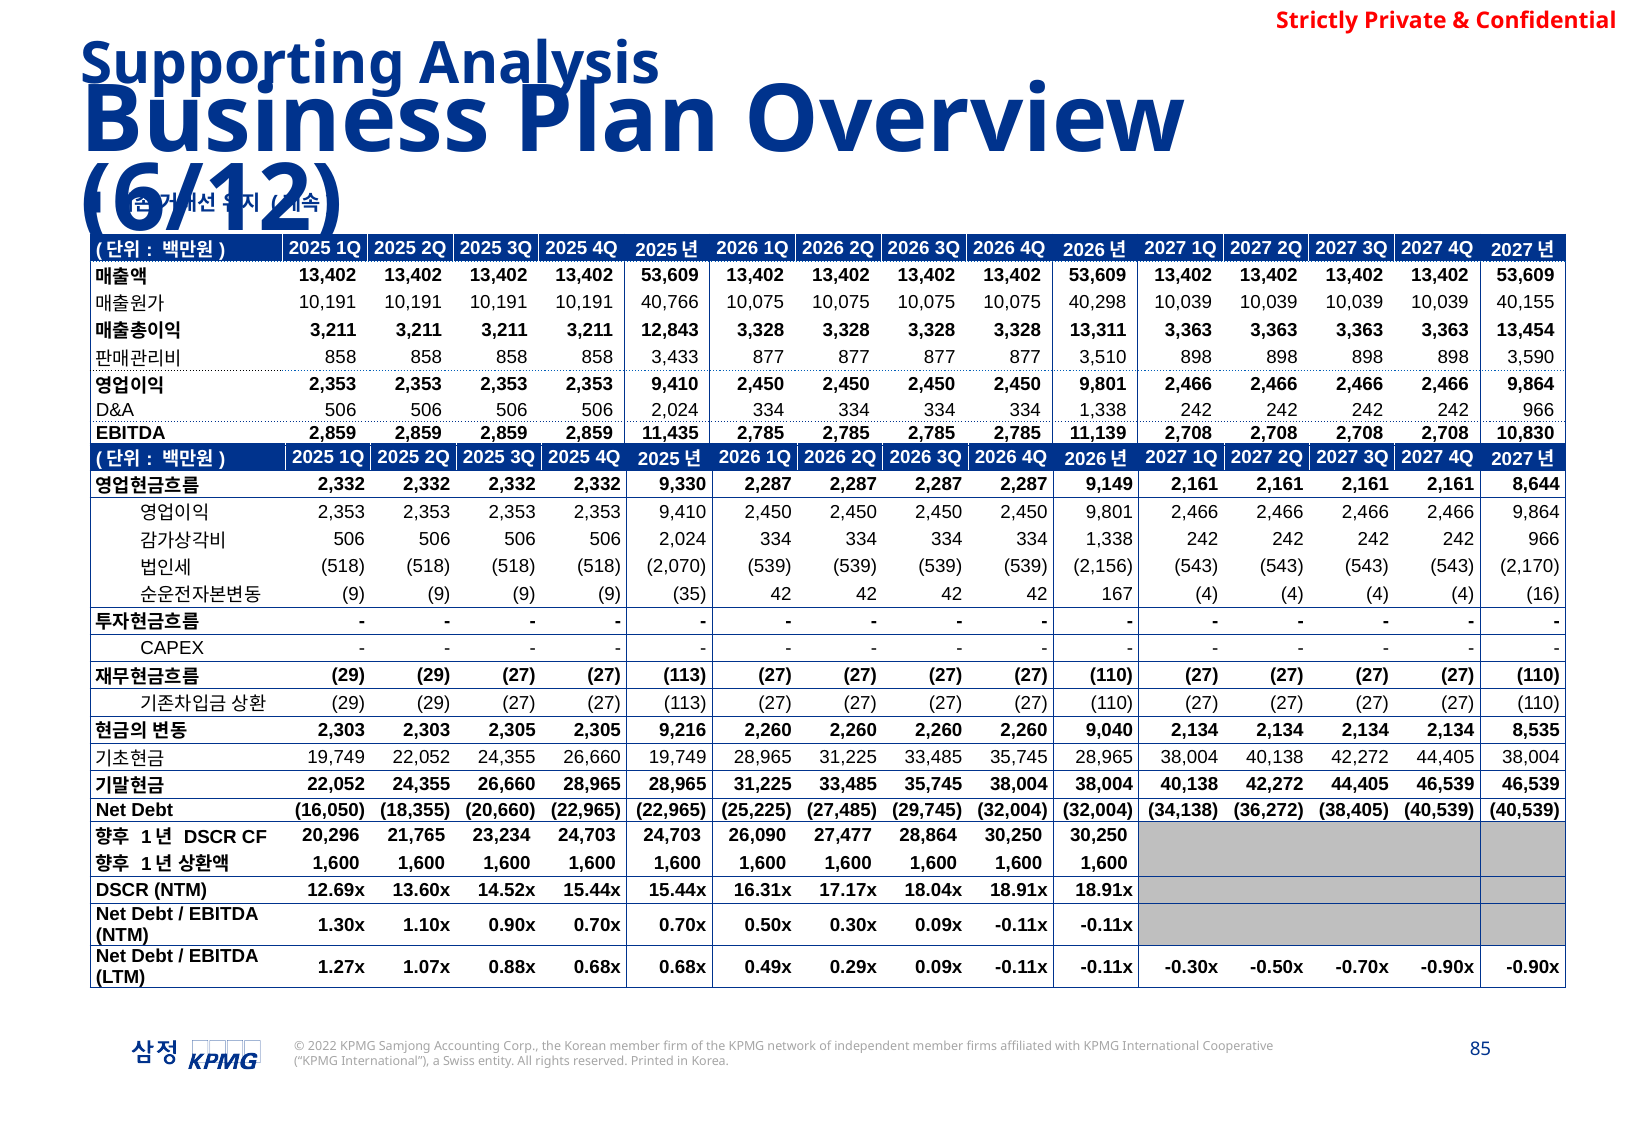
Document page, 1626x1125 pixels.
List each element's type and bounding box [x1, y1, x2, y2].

table_cell [713, 498, 1053, 607]
table_cell [1054, 822, 1138, 876]
table_cell [1481, 471, 1565, 497]
table_cell [627, 771, 712, 798]
table_header [1225, 446, 1309, 470]
table_header [710, 235, 795, 261]
table_cell [713, 689, 1053, 716]
table_cell [627, 799, 712, 821]
table_header [454, 235, 538, 261]
table_cell [713, 471, 1053, 497]
table_header [882, 235, 966, 261]
table_cell [627, 822, 712, 876]
table_cell [91, 822, 626, 876]
table_header [798, 446, 882, 470]
table_cell [1139, 635, 1480, 661]
table_cell [627, 946, 712, 987]
table_cell [1481, 877, 1565, 903]
table_cell [1481, 771, 1565, 798]
table_cell [1054, 689, 1138, 716]
table_header [91, 235, 282, 261]
table_cell [1139, 799, 1480, 821]
table_header [969, 446, 1053, 470]
table_cell [1139, 744, 1480, 770]
table_header [286, 446, 370, 470]
table_cell [1054, 771, 1138, 798]
table_cell [713, 635, 1053, 661]
table_cell [1481, 689, 1565, 716]
table_cell [1139, 717, 1480, 743]
table_cell [91, 946, 626, 987]
table_cell [91, 717, 626, 743]
table_cell [1481, 717, 1565, 743]
table_cell [625, 261, 709, 445]
table_header [1053, 235, 1137, 261]
table_cell [1054, 662, 1138, 688]
table_cell [1054, 635, 1138, 661]
table_cell [91, 261, 624, 445]
table_cell [1481, 261, 1565, 445]
table_cell [713, 771, 1053, 798]
table_cell [91, 744, 626, 770]
table_cell [1481, 946, 1565, 987]
table_header [542, 446, 626, 470]
table_cell [627, 744, 712, 770]
table_header [713, 446, 797, 470]
table_cell [1139, 904, 1480, 945]
table_header [627, 446, 712, 470]
table_cell [1054, 904, 1138, 945]
table_cell [91, 608, 626, 634]
table_cell [627, 717, 712, 743]
picture [129, 1038, 263, 1071]
table_cell [1139, 608, 1480, 634]
table_cell [91, 662, 626, 688]
table_cell [627, 662, 712, 688]
table_cell [1139, 662, 1480, 688]
table_cell [91, 877, 626, 903]
table_cell [627, 635, 712, 661]
table_cell [713, 744, 1053, 770]
table_cell [710, 261, 1052, 445]
table_header [796, 235, 881, 261]
table_cell [1481, 822, 1565, 876]
table_cell [1481, 799, 1565, 821]
table_cell [713, 717, 1053, 743]
table_cell [1481, 635, 1565, 661]
table_cell [1054, 498, 1138, 607]
text_box [65, 37, 1475, 230]
table_header [1224, 235, 1308, 261]
table_cell [1481, 662, 1565, 688]
table_cell [713, 946, 1053, 987]
table_cell [1481, 608, 1565, 634]
table_cell [627, 498, 712, 607]
table_cell [713, 822, 1053, 876]
table_cell [627, 608, 712, 634]
table_header [1481, 446, 1565, 470]
table_cell [91, 771, 626, 798]
table_header [1310, 446, 1394, 470]
table_cell [713, 904, 1053, 945]
table_cell [627, 877, 712, 903]
table_header [1139, 446, 1224, 470]
table_header [368, 235, 453, 261]
table_header [91, 446, 285, 470]
table_cell [1481, 904, 1565, 945]
table_header [539, 235, 624, 261]
table_cell [713, 877, 1053, 903]
table_cell [91, 498, 626, 607]
table_header [883, 446, 968, 470]
table_cell [1139, 471, 1480, 497]
table_header [371, 446, 456, 470]
table_cell [713, 608, 1053, 634]
table_cell [1054, 744, 1138, 770]
table_cell [627, 689, 712, 716]
table_cell [1054, 717, 1138, 743]
table_header [625, 235, 709, 261]
table_cell [1054, 608, 1138, 634]
table_cell [1139, 498, 1480, 607]
table_cell [1139, 946, 1480, 987]
table_header [1138, 235, 1223, 261]
table_cell [91, 904, 626, 945]
table_cell [91, 689, 626, 716]
table_cell [1481, 744, 1565, 770]
table_cell [627, 904, 712, 945]
table_cell [713, 662, 1053, 688]
table_cell [91, 635, 626, 661]
table_cell [1139, 689, 1480, 716]
table_header [967, 235, 1052, 261]
table_cell [91, 799, 626, 821]
table_header [1309, 235, 1394, 261]
table_cell [1054, 877, 1138, 903]
table_header [283, 235, 367, 261]
table_header [1395, 235, 1480, 261]
table_cell [1139, 771, 1480, 798]
table_header [457, 446, 541, 470]
table_cell [91, 471, 626, 497]
table_header [1054, 446, 1138, 470]
table_cell [1481, 498, 1565, 607]
table_cell [1053, 261, 1137, 445]
table_cell [1054, 946, 1138, 987]
table_cell [1054, 799, 1138, 821]
table_header [1481, 235, 1565, 261]
table_cell [1138, 261, 1480, 445]
table_cell [1139, 877, 1480, 903]
table_cell [713, 799, 1053, 821]
table_header [1395, 446, 1480, 470]
table_cell [1139, 822, 1480, 876]
table_cell [627, 471, 712, 497]
table_cell [1054, 471, 1138, 497]
